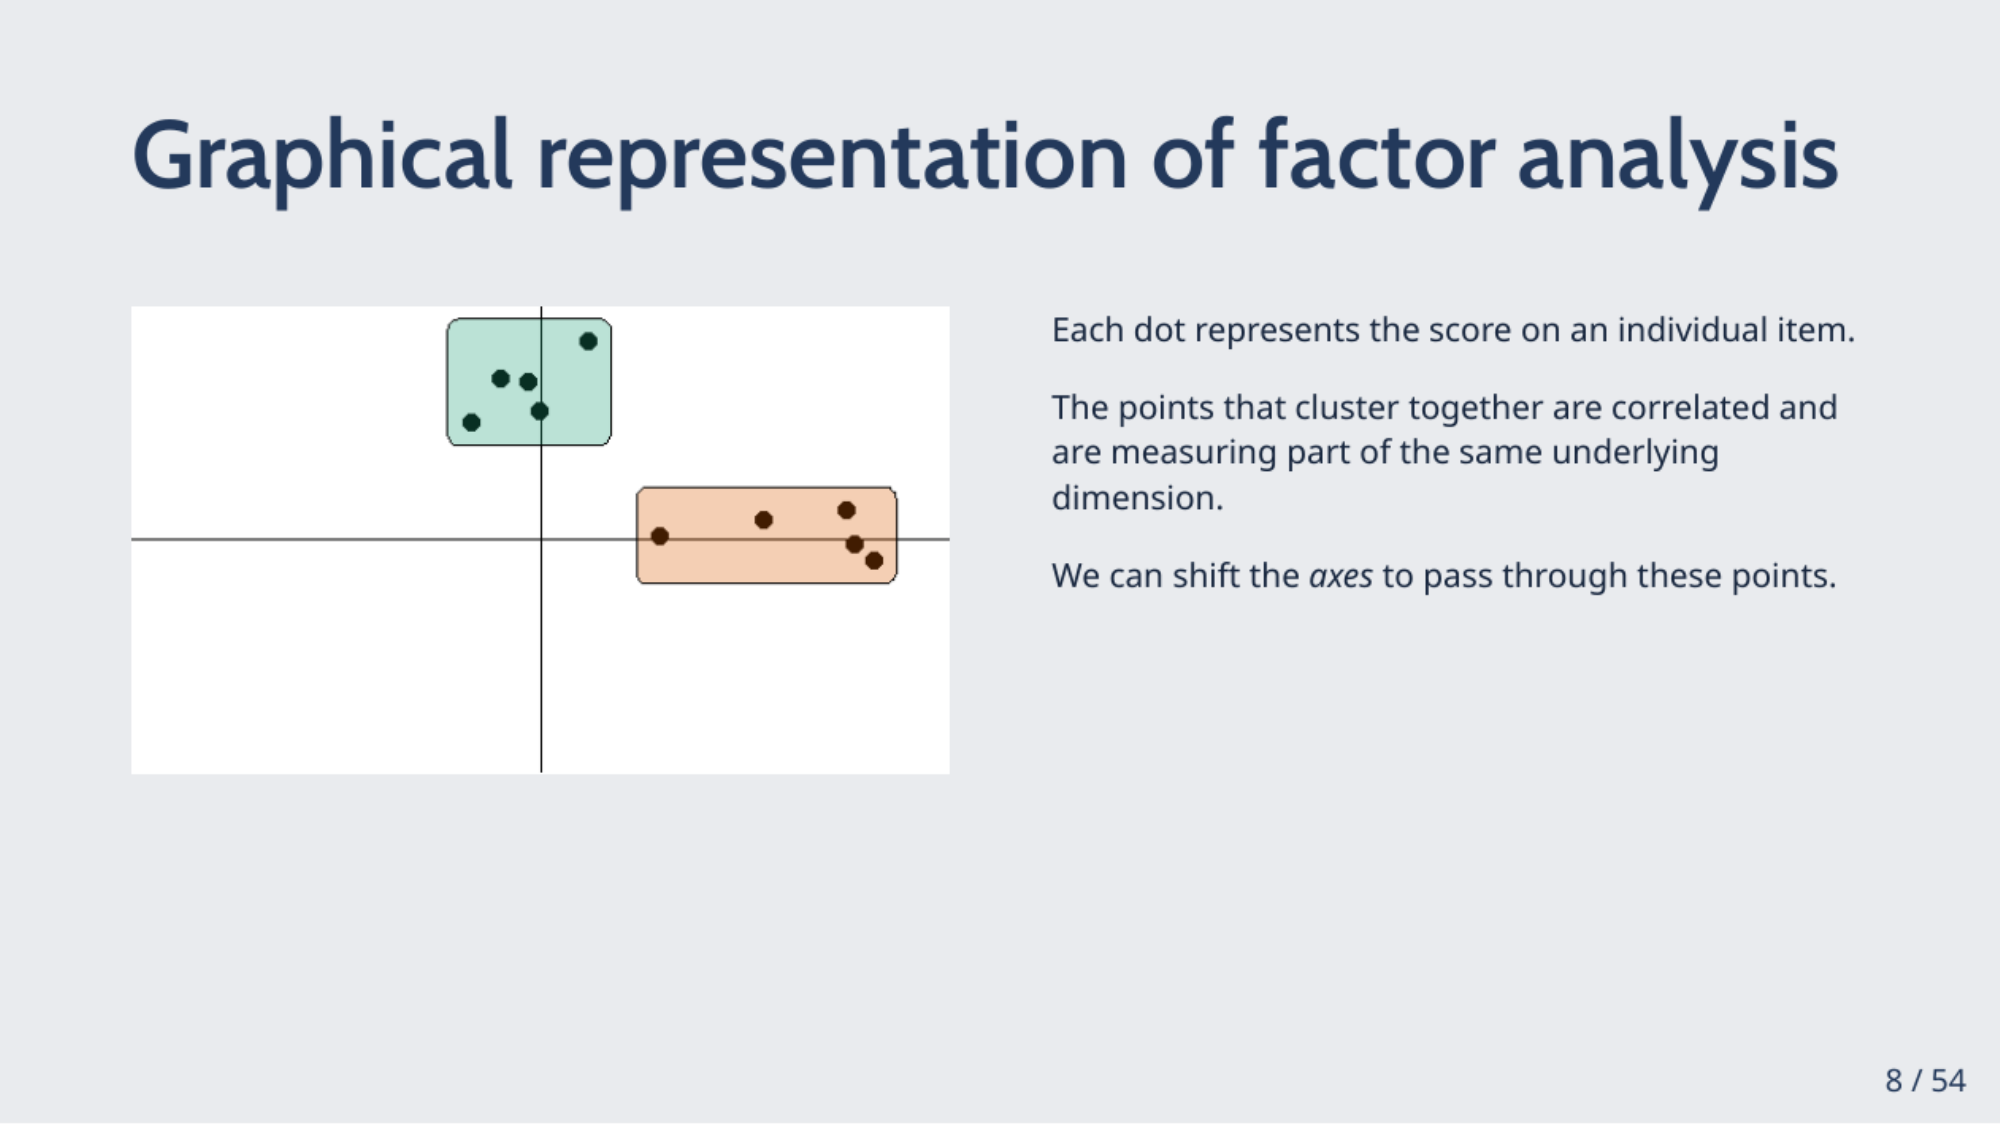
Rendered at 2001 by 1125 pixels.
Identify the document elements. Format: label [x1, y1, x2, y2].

list [0, 0, 2000, 1125]
